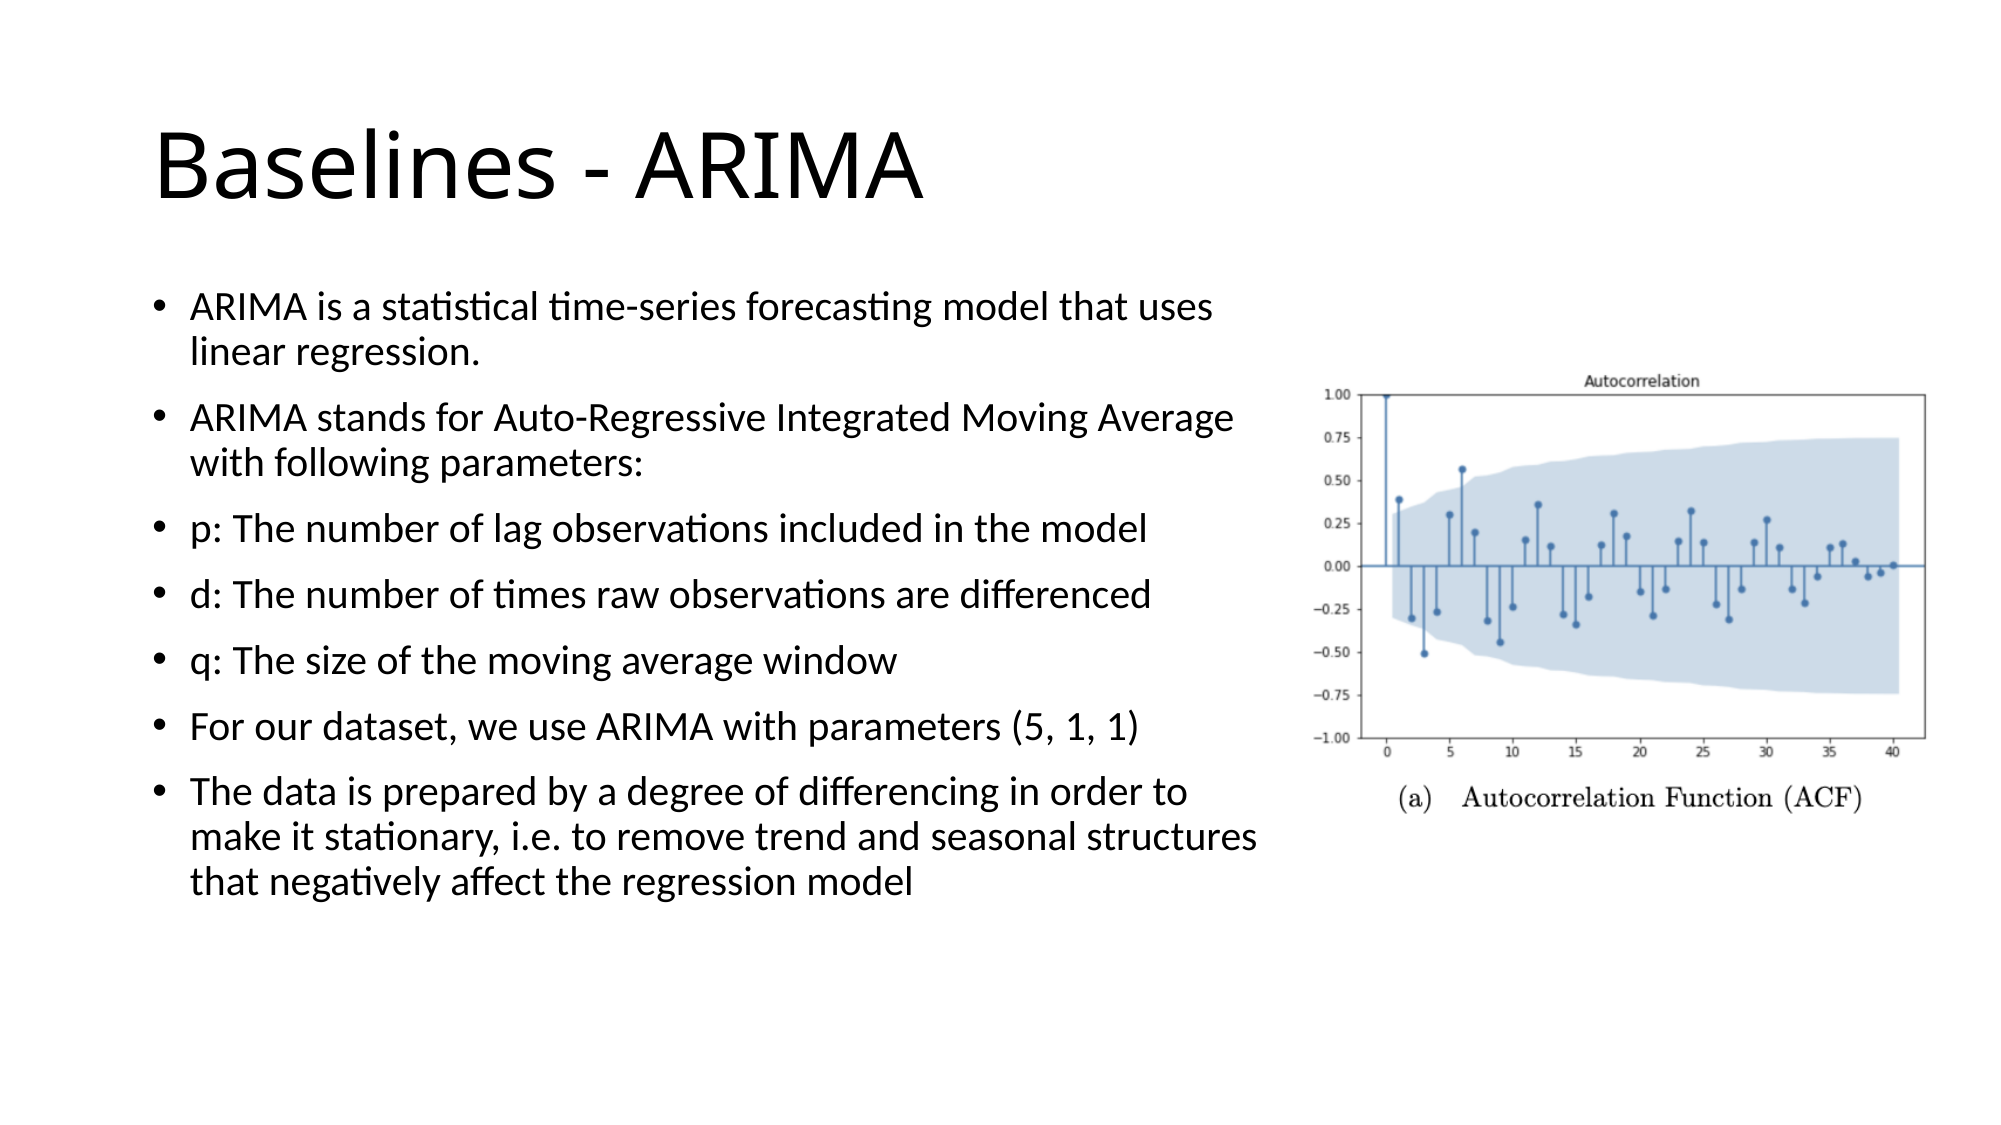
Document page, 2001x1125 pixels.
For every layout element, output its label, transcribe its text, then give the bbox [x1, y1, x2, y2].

title Baselines - ARIMA [137, 59, 1863, 278]
picture [1290, 360, 1939, 830]
list ARIMA is a statistical time-series forecasting model that uses linear regression. ARIMA stands for Auto-Regressive Integrated Moving Average with following parameters: p: The number of lag observations included in the model d: The number of times raw observations are differenced q: The size of the moving average window For our dataset, we use ARIMA with parameters (5, 1, 1) The data is prepared by a degree of differencing in order to make it stationary, i.e. to remove trend and seasonal structures that negatively affect the regression model [137, 277, 1291, 1066]
